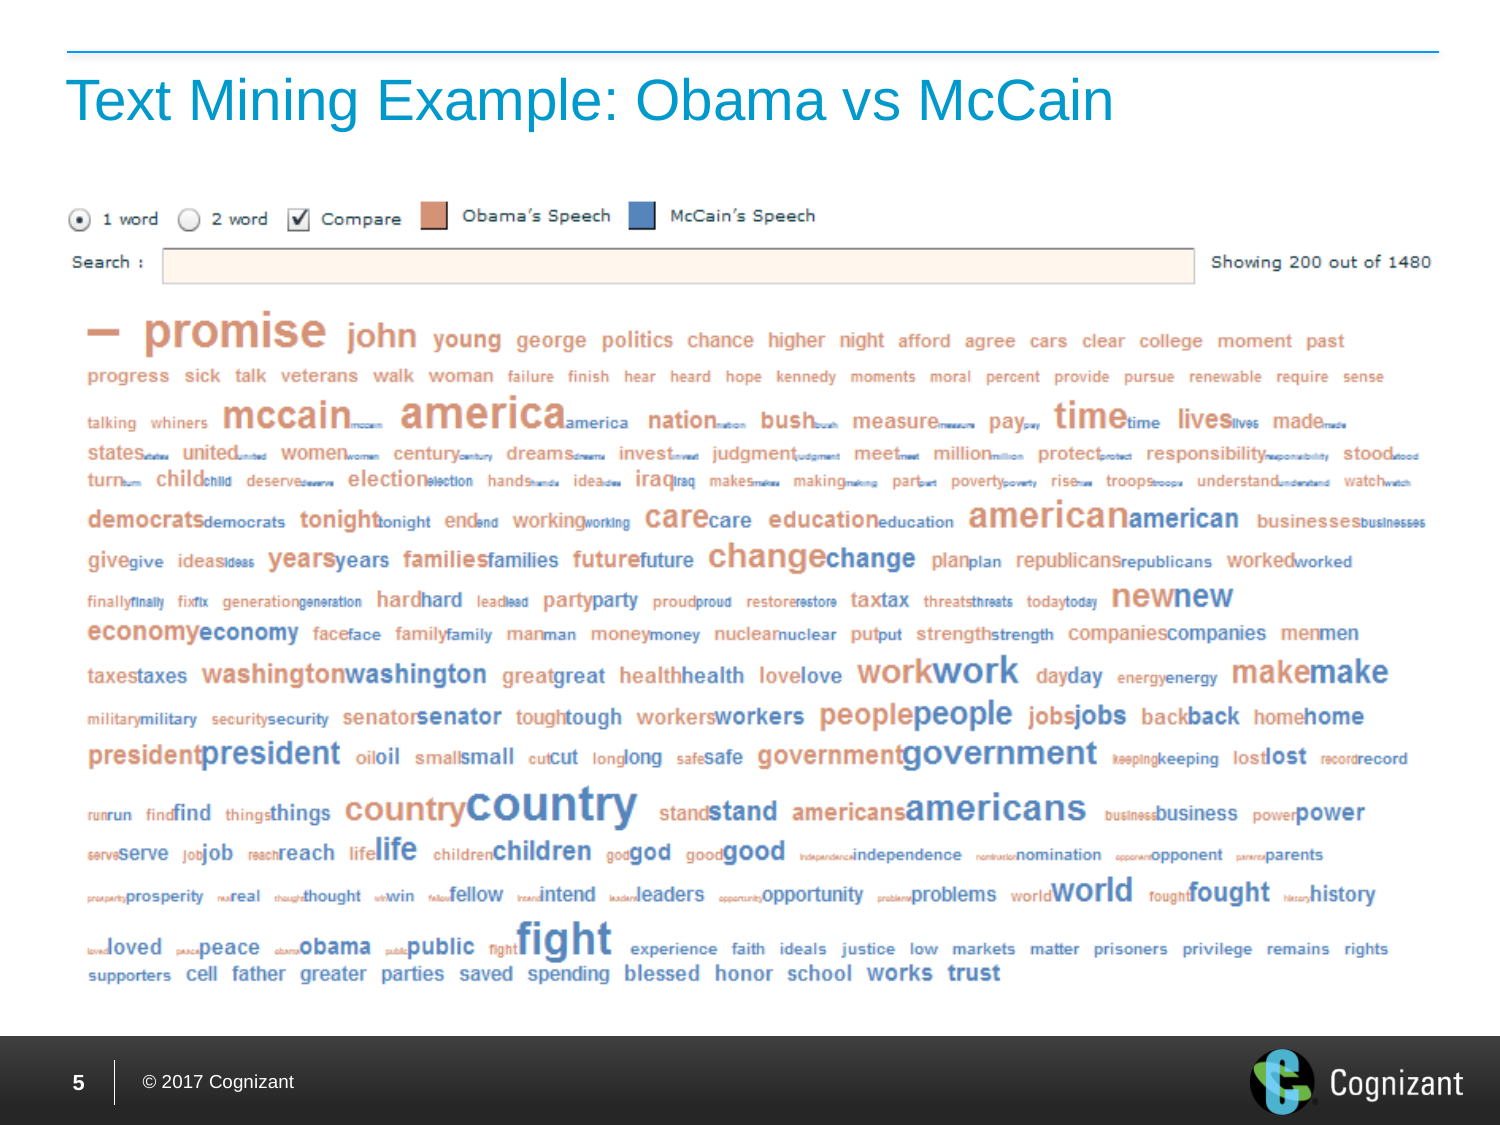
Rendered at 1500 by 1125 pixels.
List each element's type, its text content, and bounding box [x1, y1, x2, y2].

picture [1250, 1049, 1463, 1115]
picture [63, 195, 1442, 1000]
slide_number 4 [27, 1045, 100, 1118]
title Text Mining Example: Obama vs McCain [49, 54, 1438, 154]
